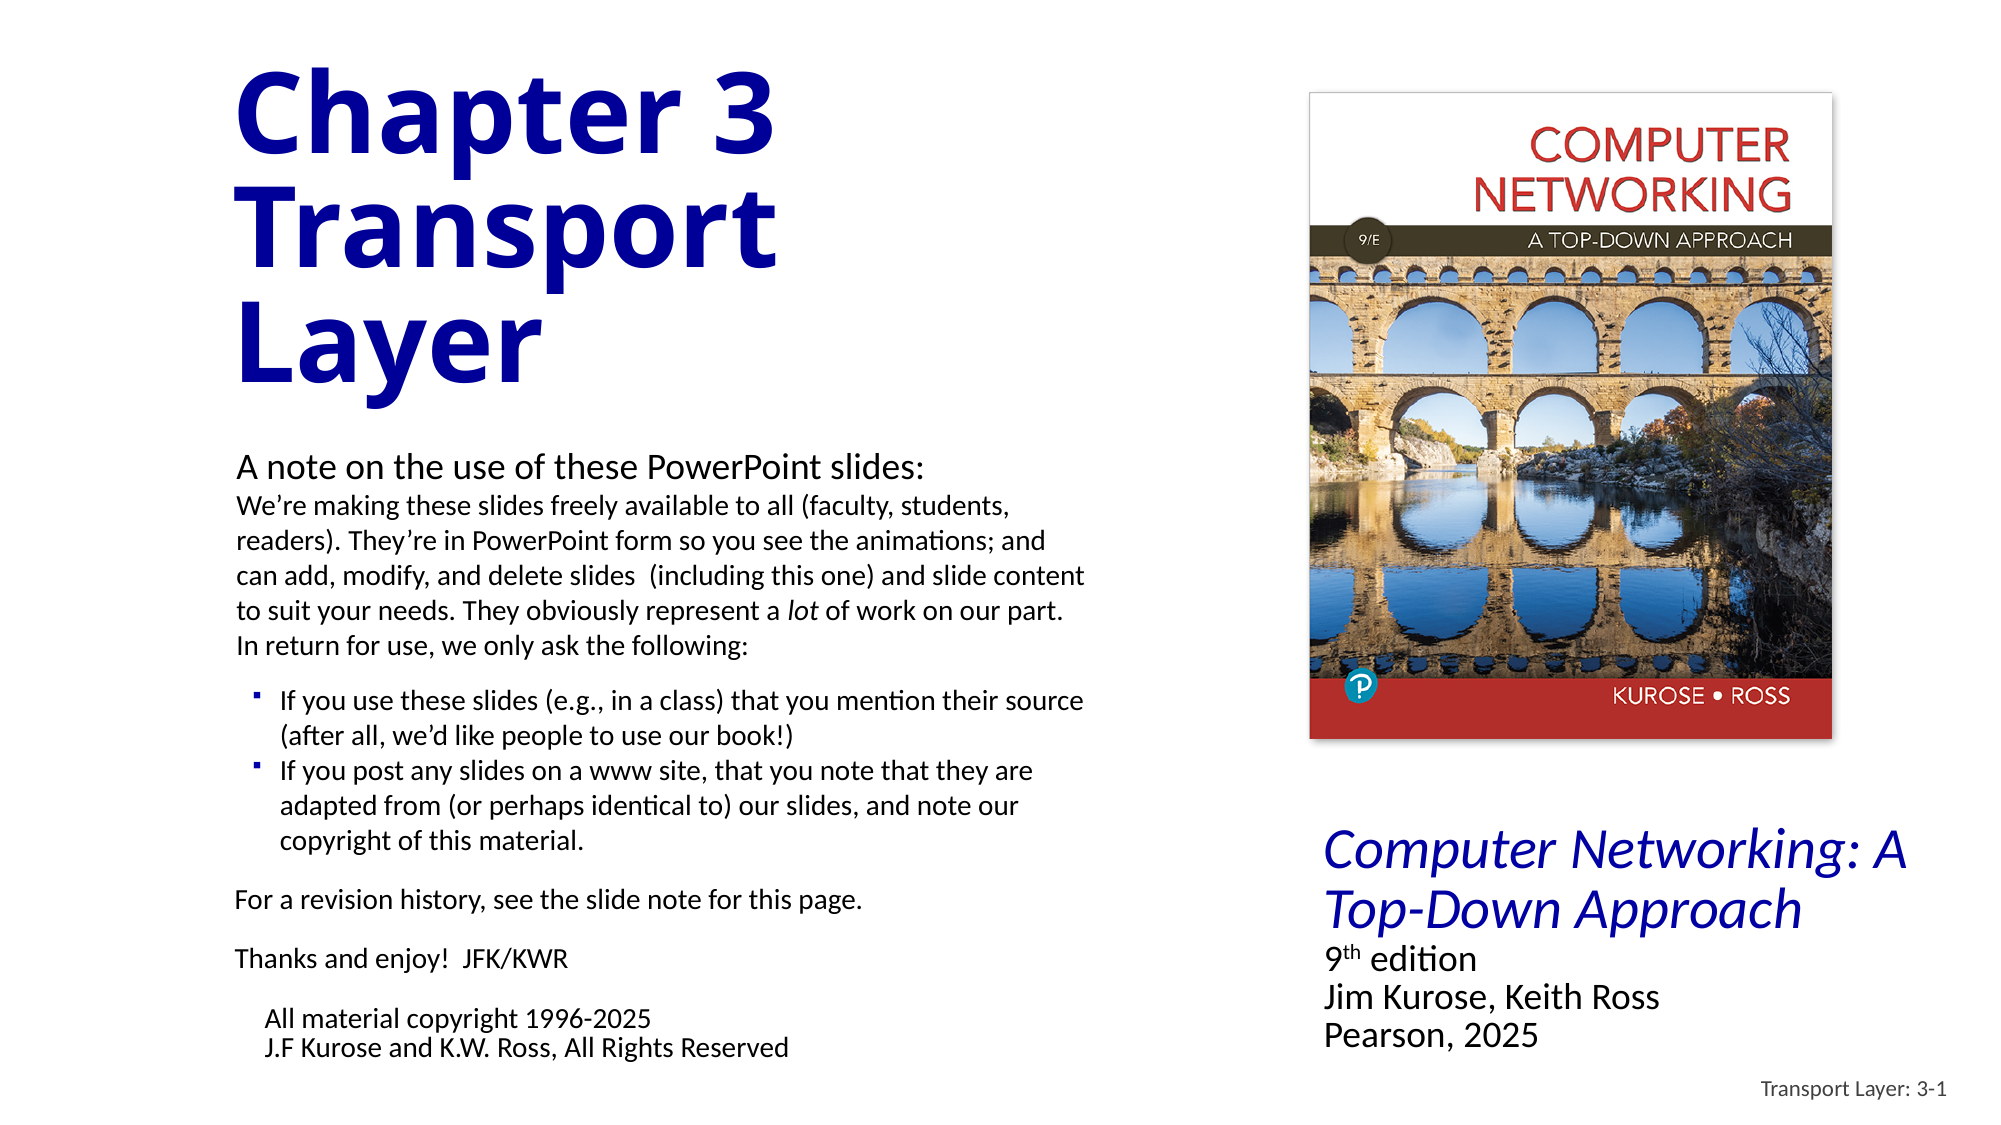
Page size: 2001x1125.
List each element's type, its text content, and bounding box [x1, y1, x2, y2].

picture [1309, 92, 1832, 739]
text_box A note on the use of these PowerPoint slides: We’re making these slides freely available to all (faculty, students, readers). They’re in PowerPoint form so you see the animations; and can add, modify, and delete slides (including this one) and slide content to suit your needs. They obviously represent a lot of work on our part. In return for use, we only ask the following: [221, 434, 1104, 699]
text_box Computer Networking: A Top-Down Approach 9th edition Jim Kurose, Keith Ross Pearson, 2025 [1309, 703, 1963, 1125]
slide_number Transport Layer: 3-1 [1512, 1056, 1963, 1117]
text_box Chapter 3 Transport Layer [217, 92, 1100, 375]
text_box If you use these slides (e.g., in a class) that you mention their source (after all, we’d like people to use our book!) If you post any slides on a www site, that you note that they are adapted from (or perhaps identical to) our slides, and note our copyright of this material. For a revision history, see the slide note for this page. Thanks and enjoy! JFK/KWR All material copyright 1996-2025 J.F Kurose and K.W. Ross, All Rights Reserved [217, 638, 1100, 1072]
